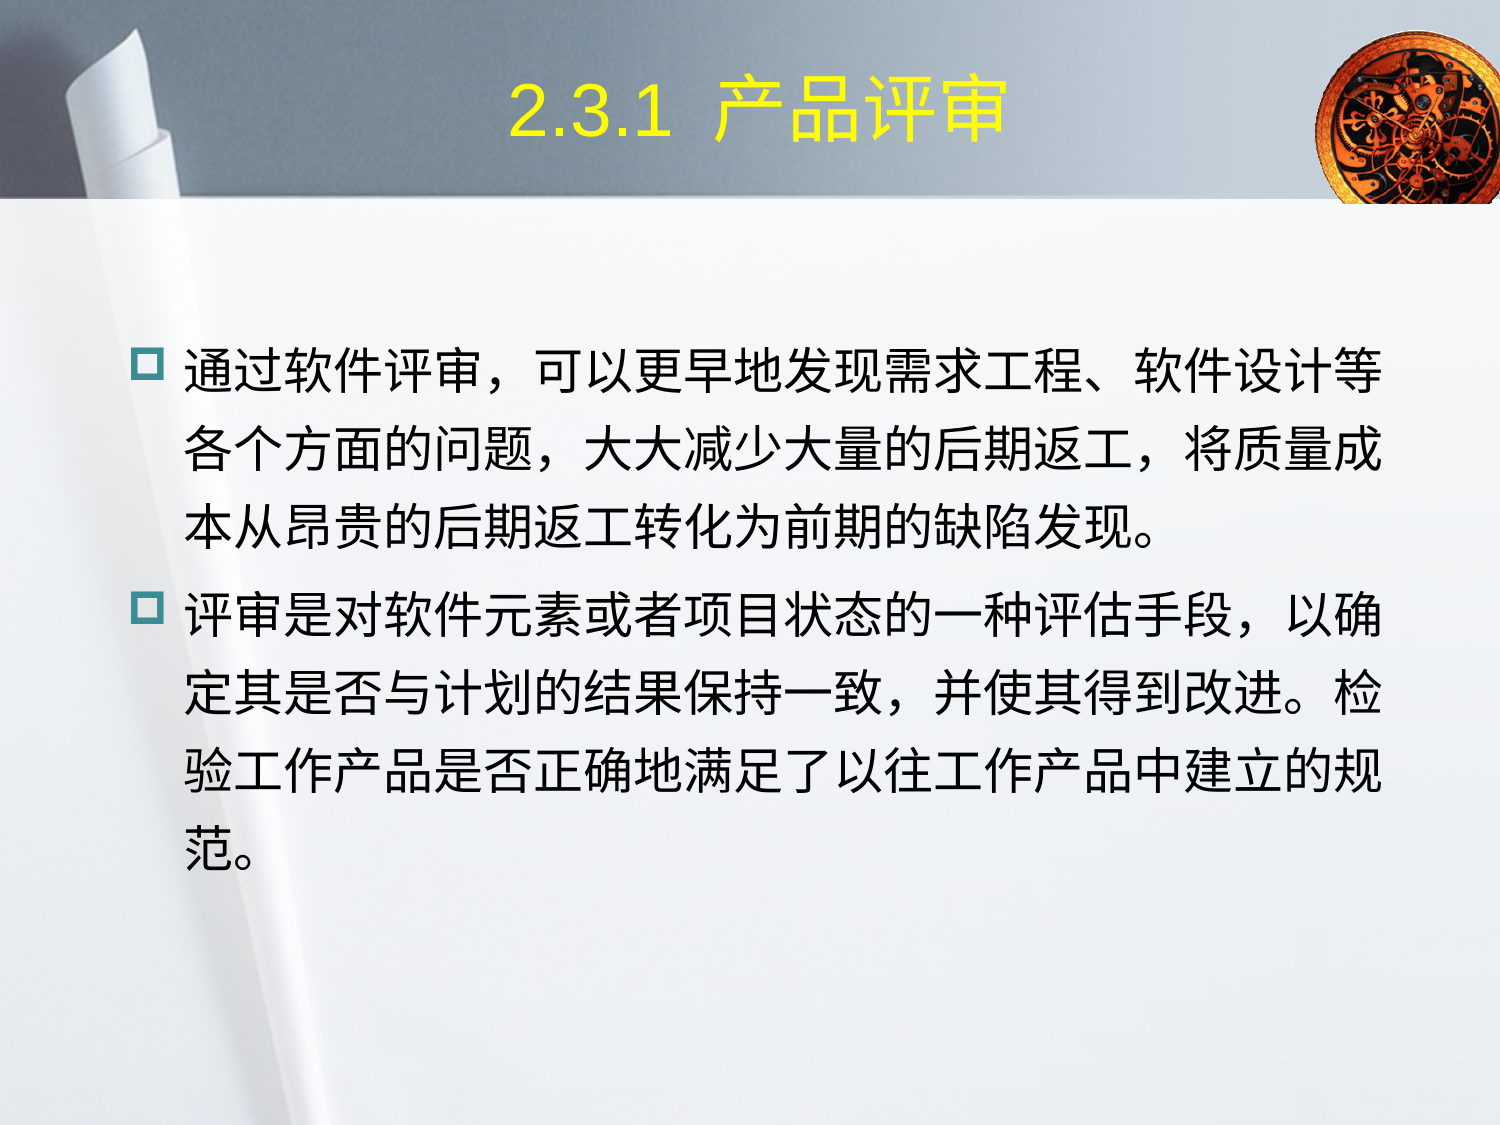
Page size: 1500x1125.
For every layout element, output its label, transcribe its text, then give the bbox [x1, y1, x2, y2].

picture [0, 0, 1500, 204]
title 2.3.1 产品评审 [277, 59, 1243, 153]
list 通过软件评审，可以更早地发现需求工程、软件设计等各个方面的问题，大大减少大量的后期返工，将质量成本从昂贵的后期返工转化为前期的缺陷发现。 评审是对软件元素或者项目状态的一种评估手段，以确定其是否与计划的结果保持一致，并使其得到改进。检验工作产品是否正确地满足了以往工作产品中建立的规范。 [111, 314, 1412, 906]
